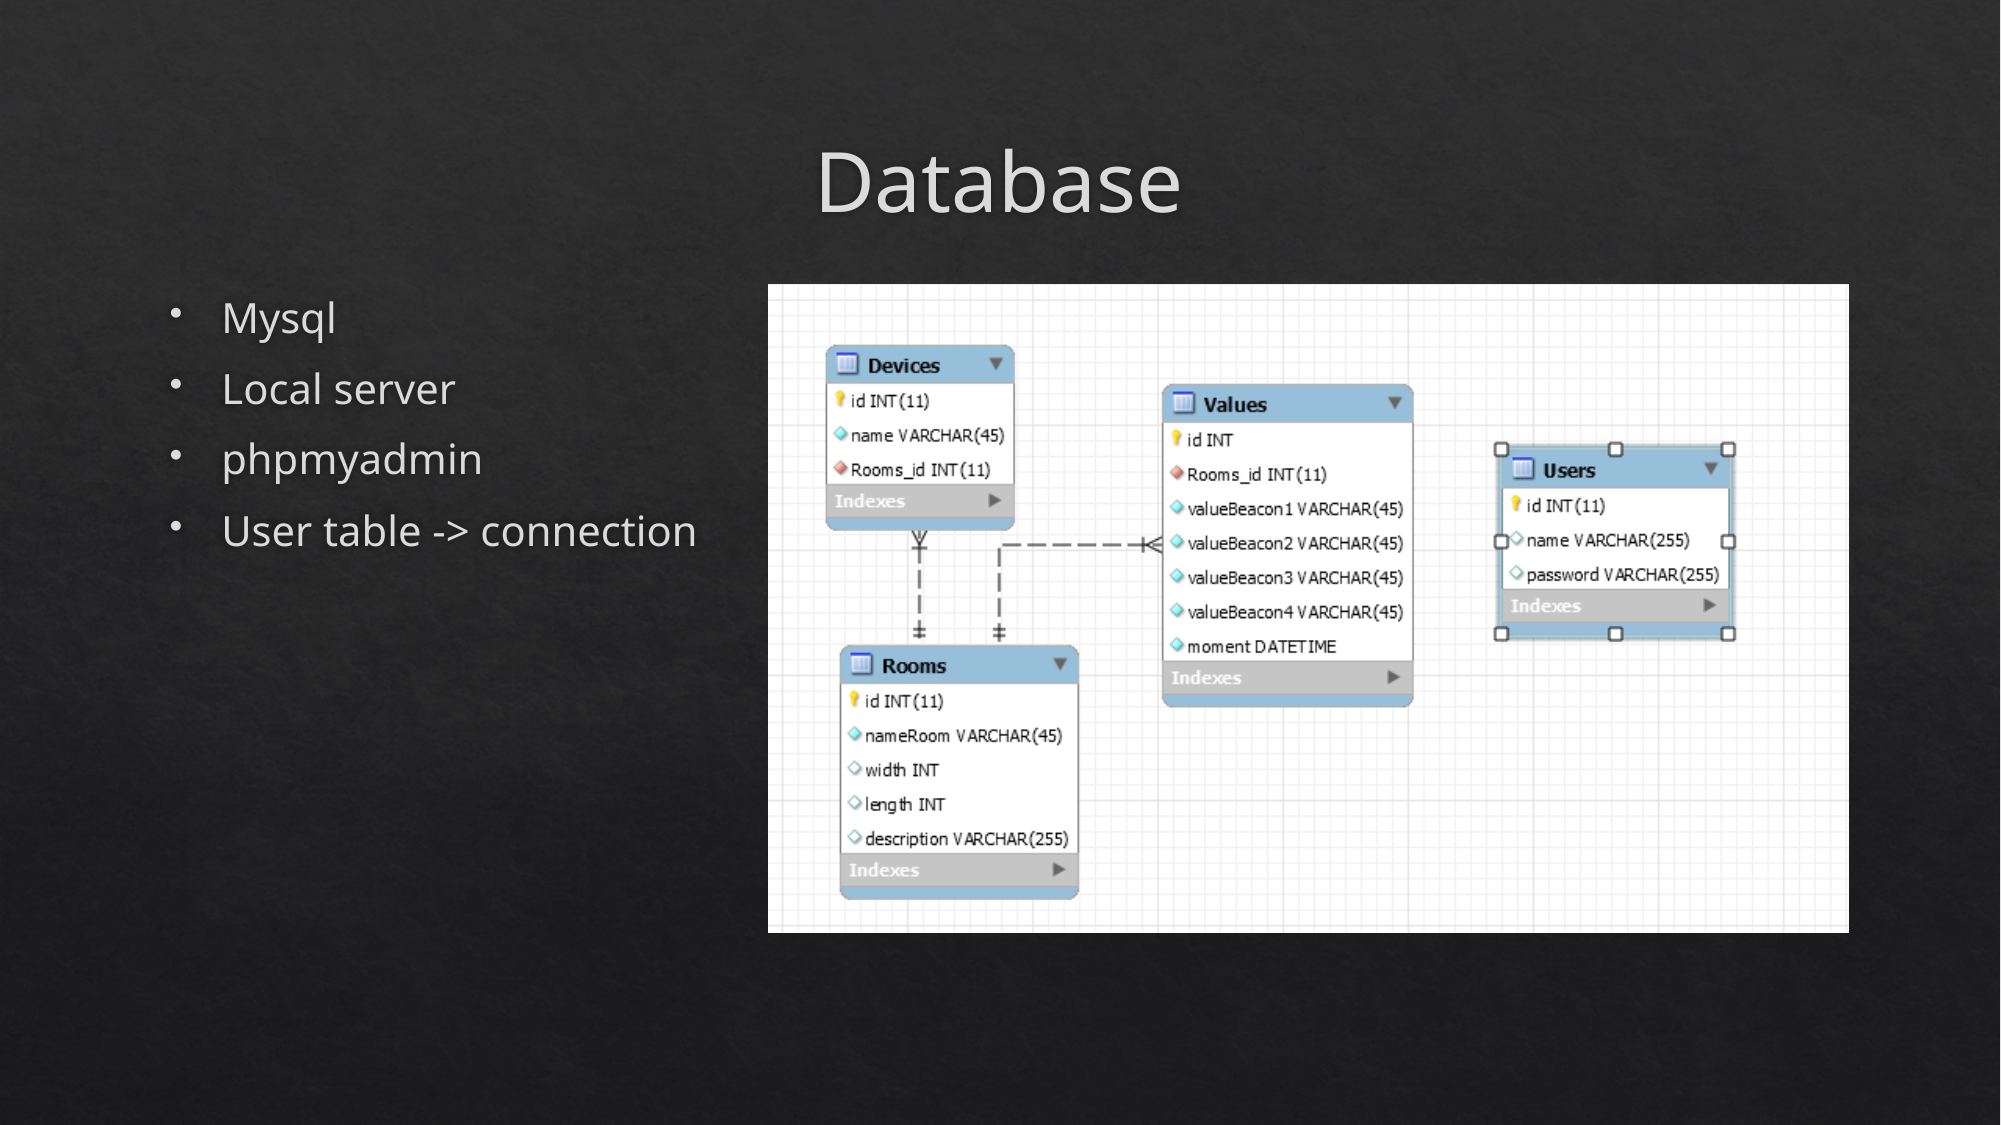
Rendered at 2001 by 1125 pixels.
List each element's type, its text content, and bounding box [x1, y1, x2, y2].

title Database [149, 99, 1849, 260]
list Mysql Local server phpmyadmin User table -> connection [149, 284, 1849, 950]
picture [768, 283, 1849, 933]
